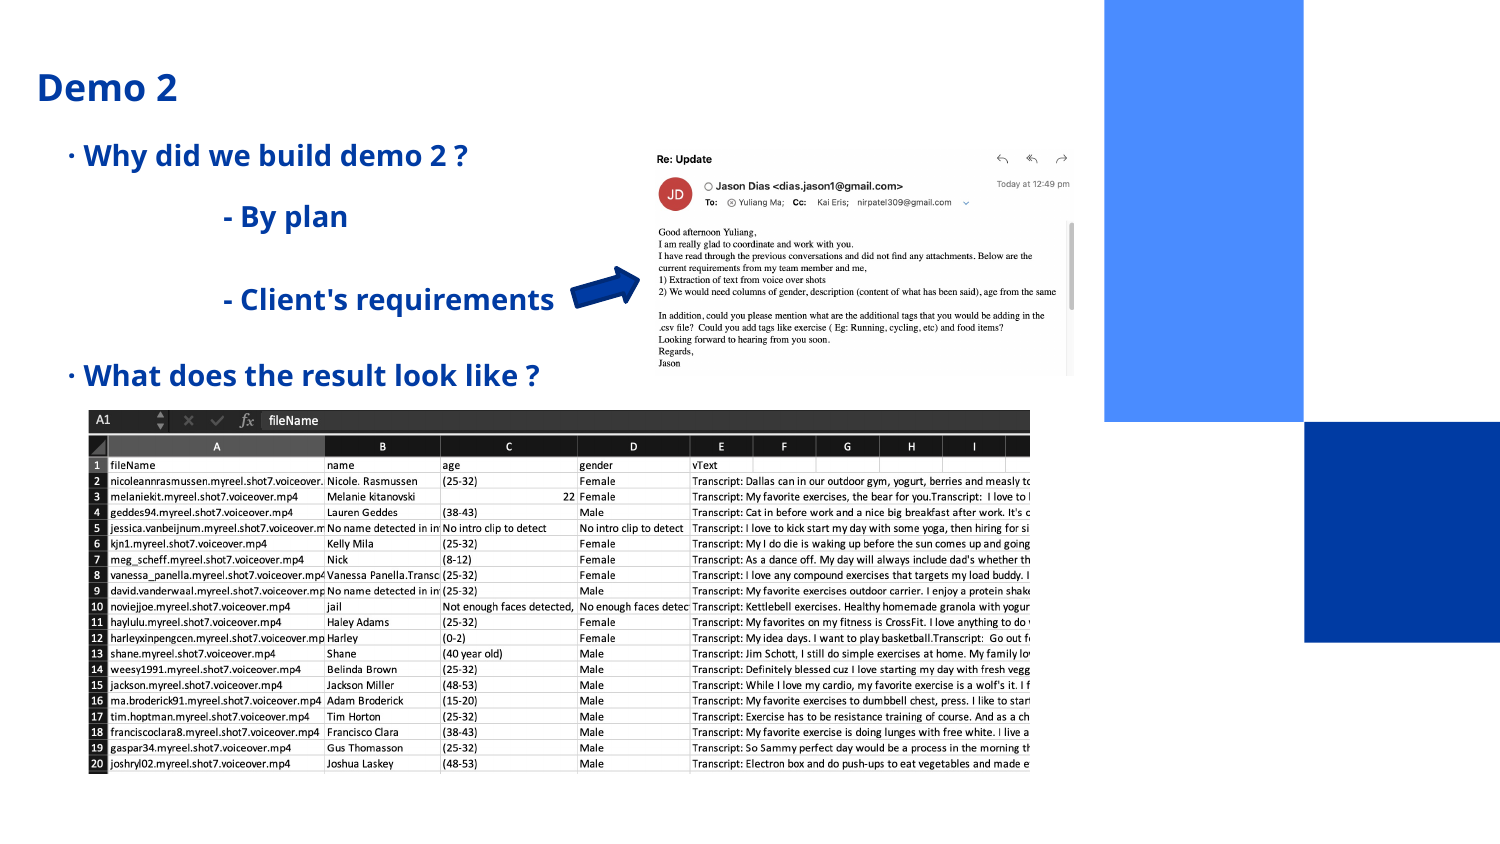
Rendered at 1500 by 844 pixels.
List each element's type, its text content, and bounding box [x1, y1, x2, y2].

text_box [570, 266, 640, 309]
picture [655, 149, 1074, 377]
text_box - Client's requirements [208, 266, 650, 347]
text_box - By plan [208, 183, 650, 263]
text_box · What does the result look like ? [52, 342, 891, 422]
text_box · Why did we build demo 2 ? [52, 122, 891, 203]
text_box Demo 2 [21, 49, 860, 129]
picture [88, 410, 1031, 776]
